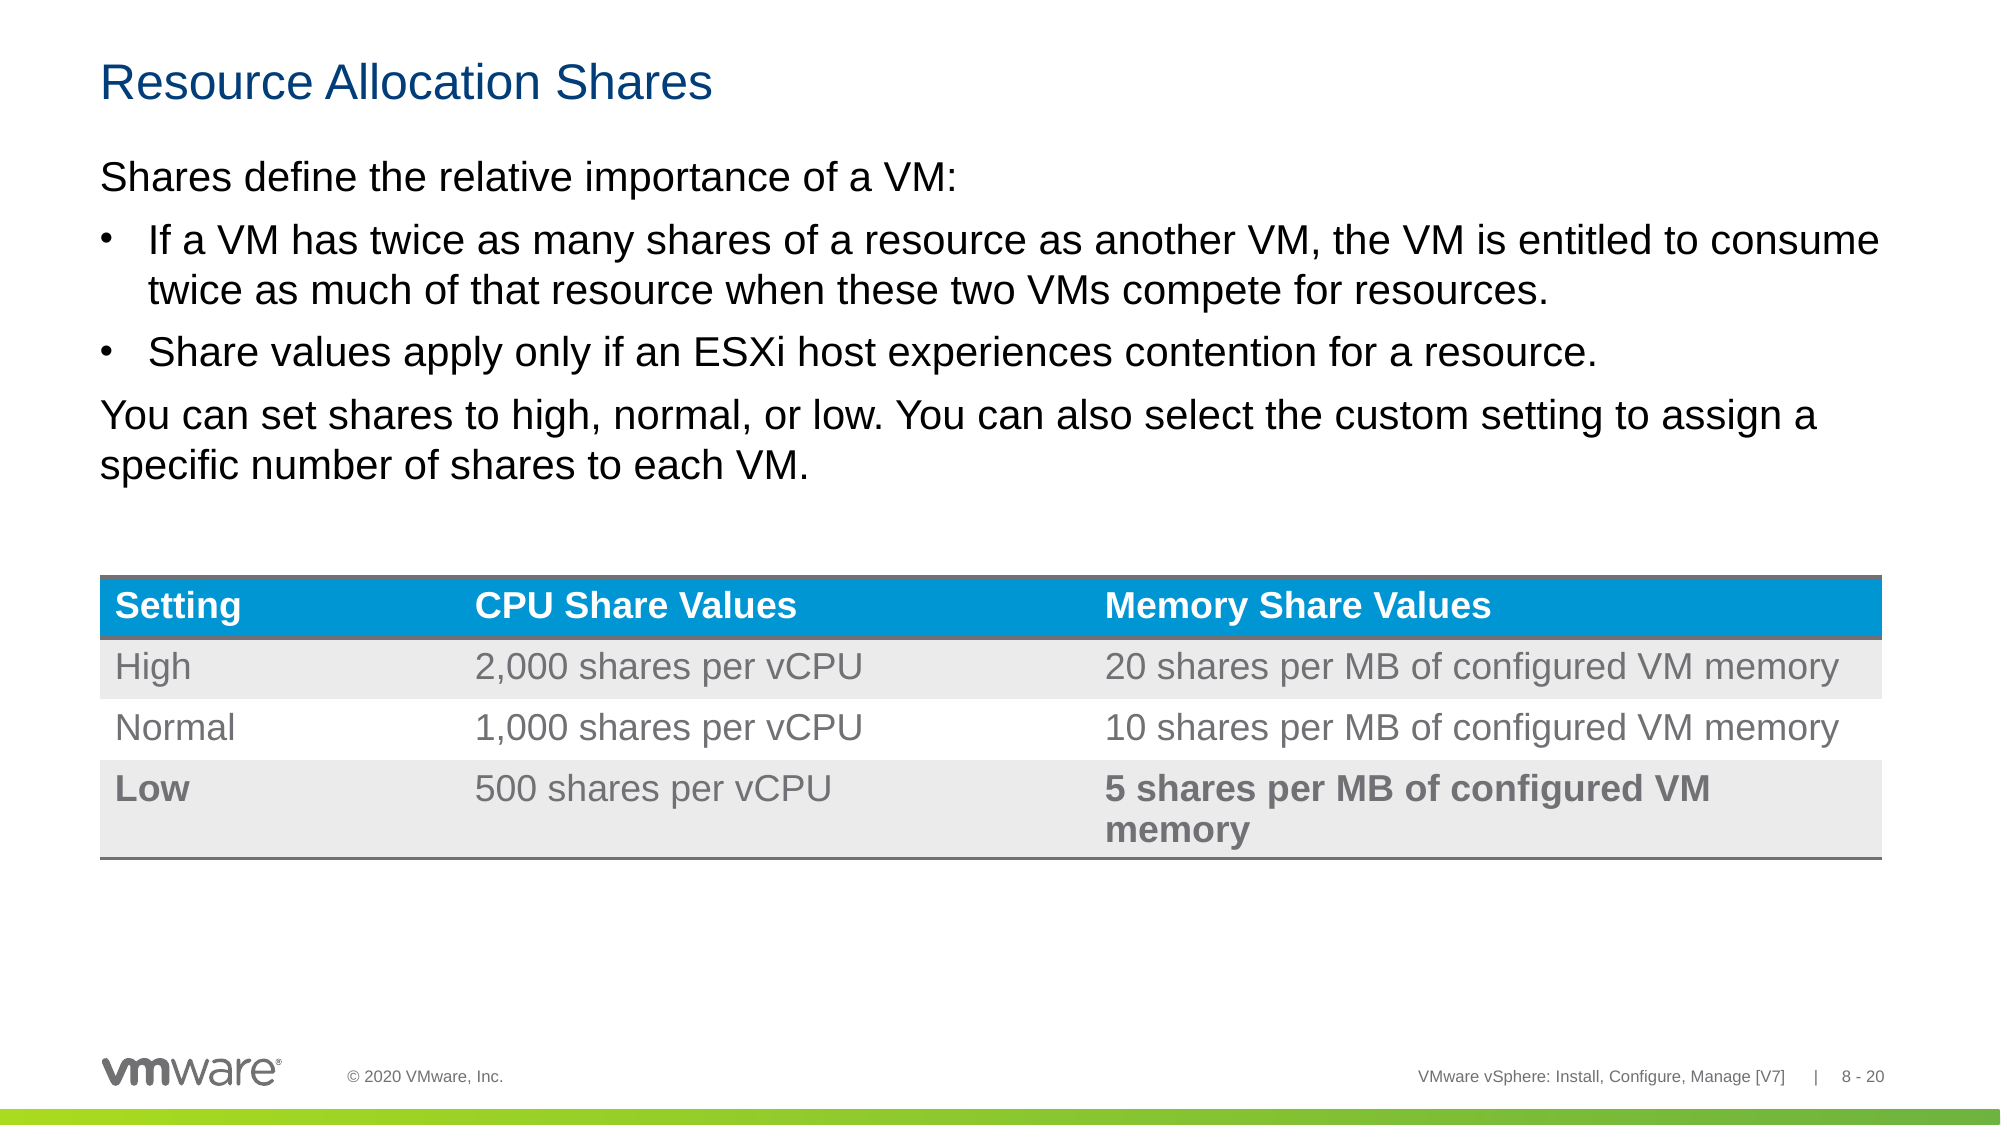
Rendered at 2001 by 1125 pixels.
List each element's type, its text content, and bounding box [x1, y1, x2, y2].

table_cell 10 shares per MB of configured VM memory [1090, 699, 1882, 760]
list Shares define the relative importance of a VM: If a VM has twice as many shares of a resource as another VM, the VM is entitled to consume twice as much of that resource when these two VMs compete for resources. Share values apply only if an ESXi host experiences contention for a resource. You can set shares to high, normal, or low. You can also select the custom setting to assign a specific number of shares to each VM. [99, 149, 1900, 563]
table_cell 1,000 shares per vCPU [460, 699, 1090, 760]
table_cell High [100, 640, 460, 699]
table_cell Normal [100, 699, 460, 760]
table_header CPU Share Values [460, 579, 1090, 636]
table_header Memory Share Values [1090, 579, 1882, 636]
table_cell 2,000 shares per vCPU [460, 640, 1090, 699]
table_cell 5 shares per MB of configured VM memory [1090, 760, 1882, 857]
table_header Setting [100, 579, 460, 636]
footer VMware vSphere: Install, Configure, Manage [V7] | 8 - 20 [545, 1060, 1900, 1110]
title Resource Allocation Shares [99, 54, 1900, 113]
table_cell 20 shares per MB of configured VM memory [1090, 640, 1882, 699]
table_cell 500 shares per vCPU [460, 760, 1090, 857]
table_cell Low [100, 760, 460, 857]
